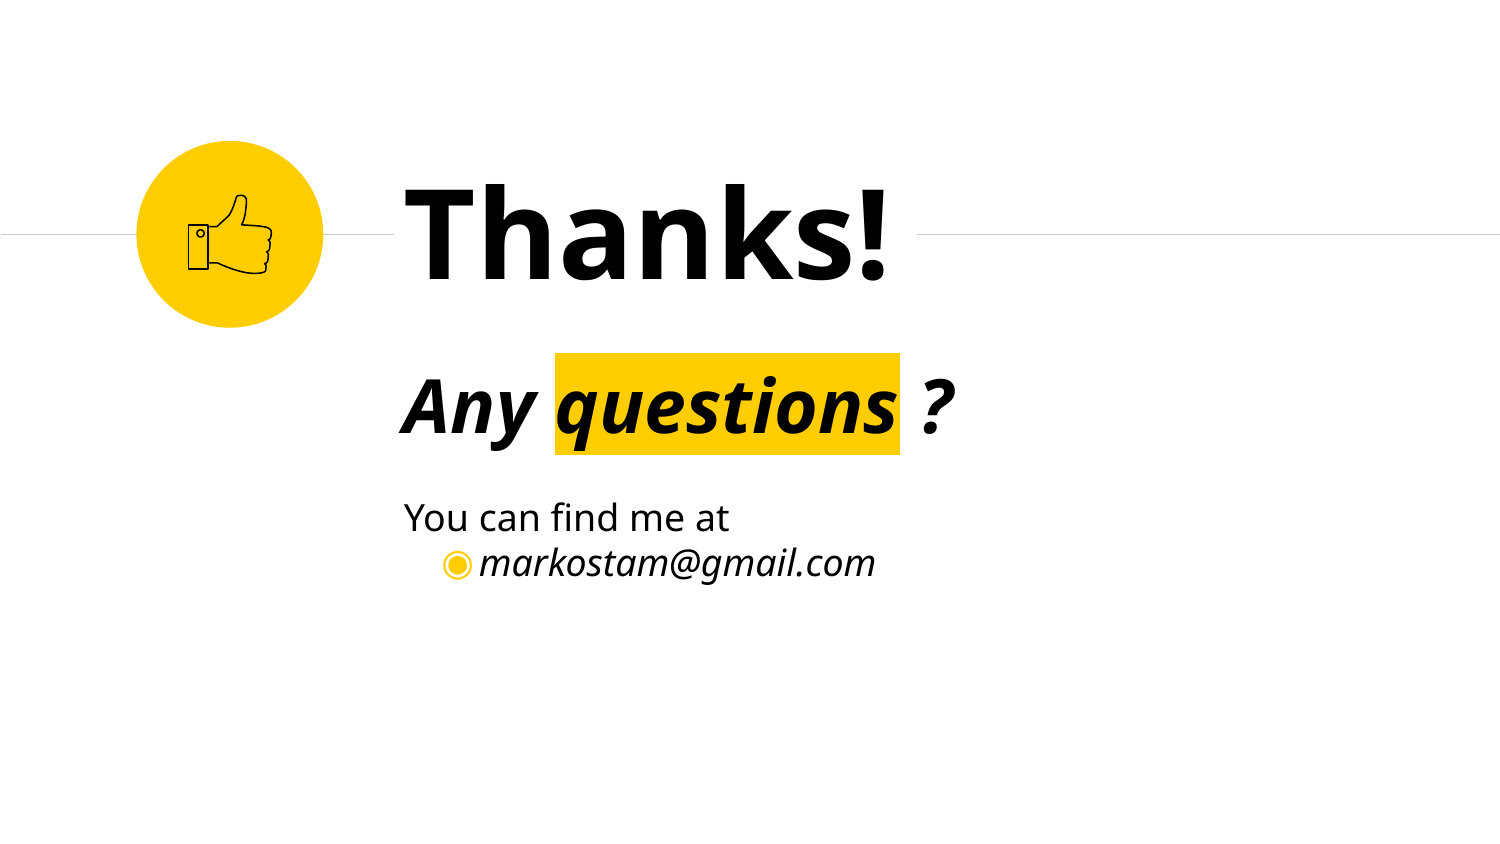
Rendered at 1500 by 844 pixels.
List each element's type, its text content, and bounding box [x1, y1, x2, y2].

text_box [136, 140, 324, 233]
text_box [188, 195, 272, 274]
title Thanks! [389, 133, 1195, 325]
text_box [136, 243, 323, 328]
subtitle Any questions ? You can find me at markostam@gmail.com [389, 343, 1213, 473]
